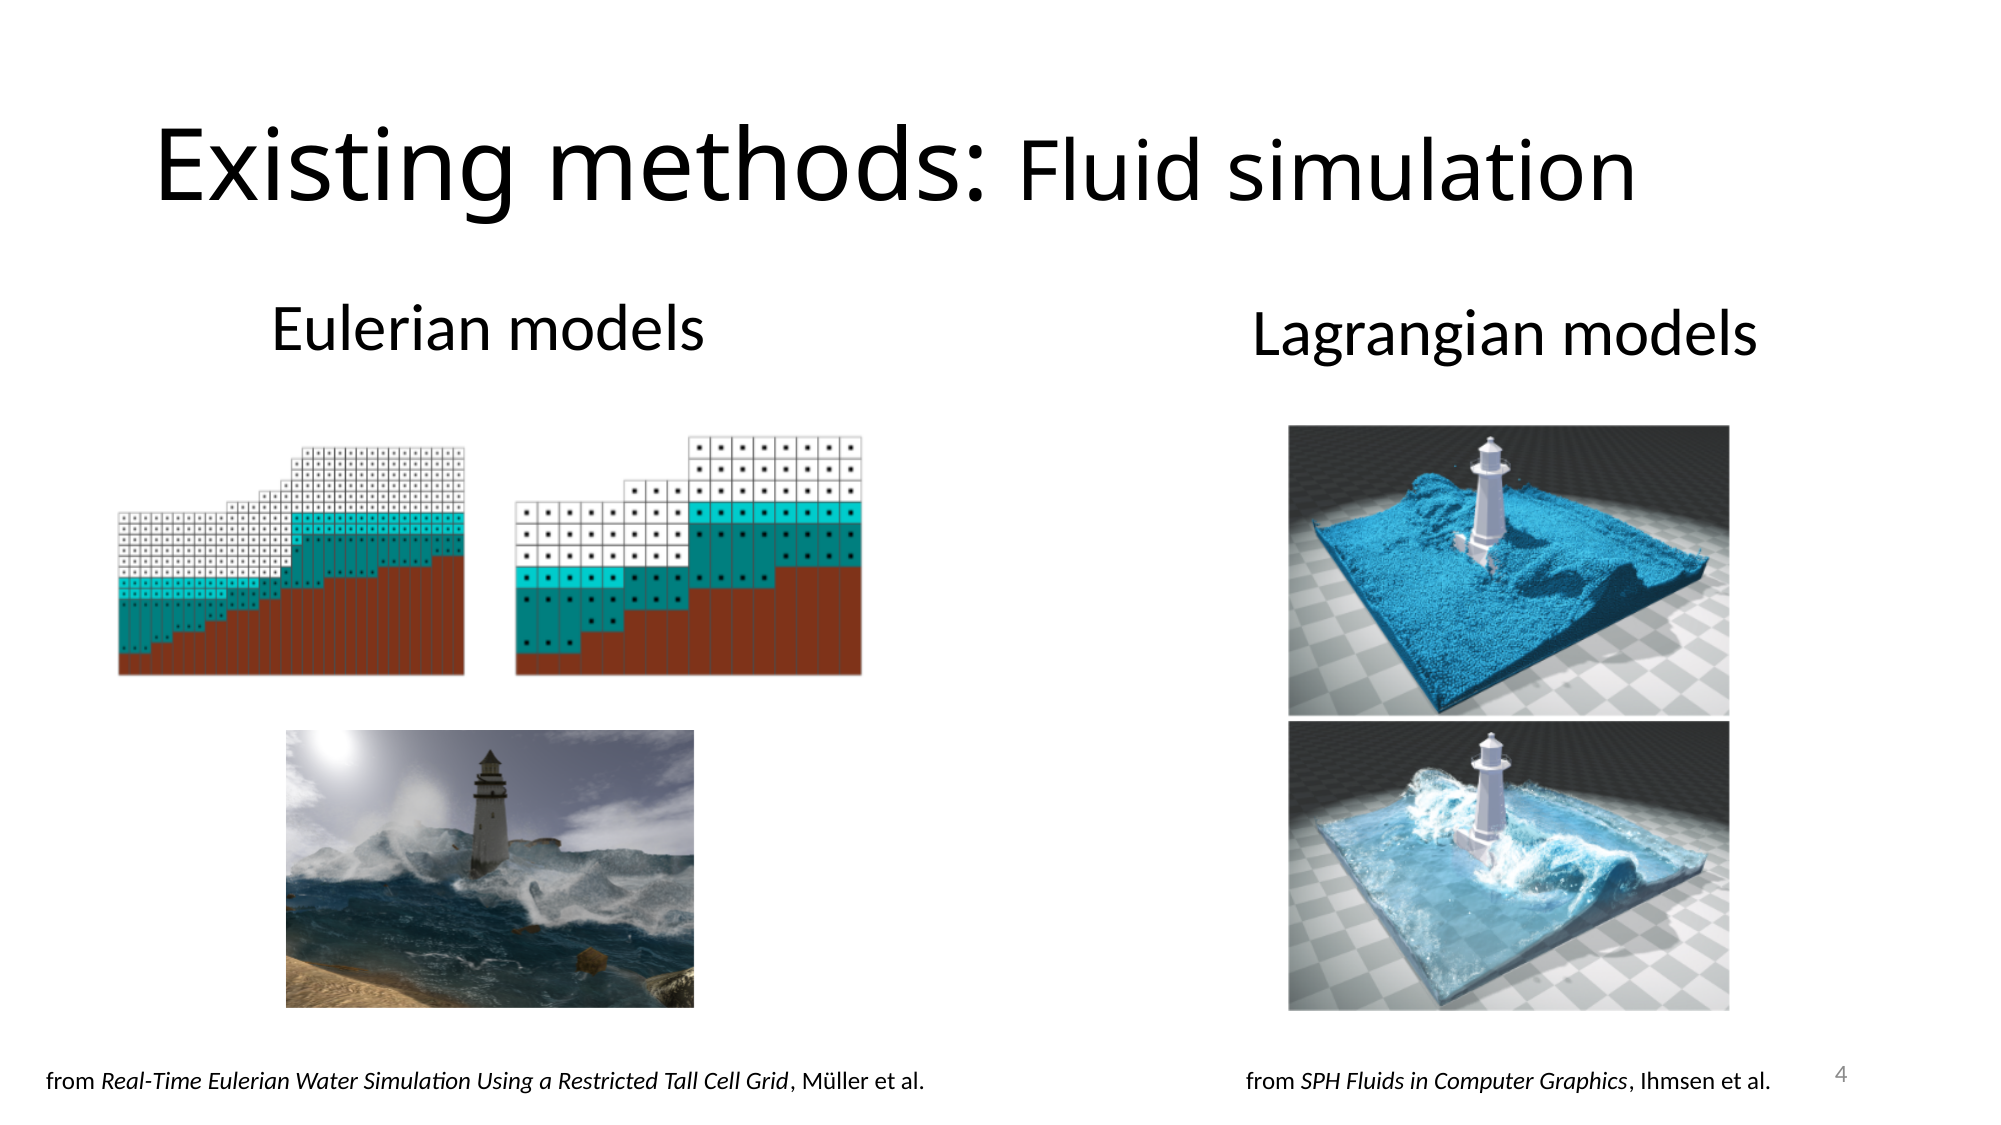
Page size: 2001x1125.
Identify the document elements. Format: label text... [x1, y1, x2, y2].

slide_number 4 [1412, 1042, 1863, 1103]
picture [285, 728, 697, 1011]
text_box from SPH Fluids in Computer Graphics, Ihmsen et al. [1231, 1057, 1787, 1102]
text_box Lagrangian models [1237, 281, 1781, 377]
text_box Eulerian models [256, 276, 726, 372]
picture [104, 409, 878, 692]
text_box from Real-Time Eulerian Water Simulation Using a Restricted Tall Cell Grid, Müller et al. [31, 1057, 951, 1102]
picture [1286, 424, 1732, 1011]
title Existing methods: Fluid simulation [137, 59, 1863, 278]
